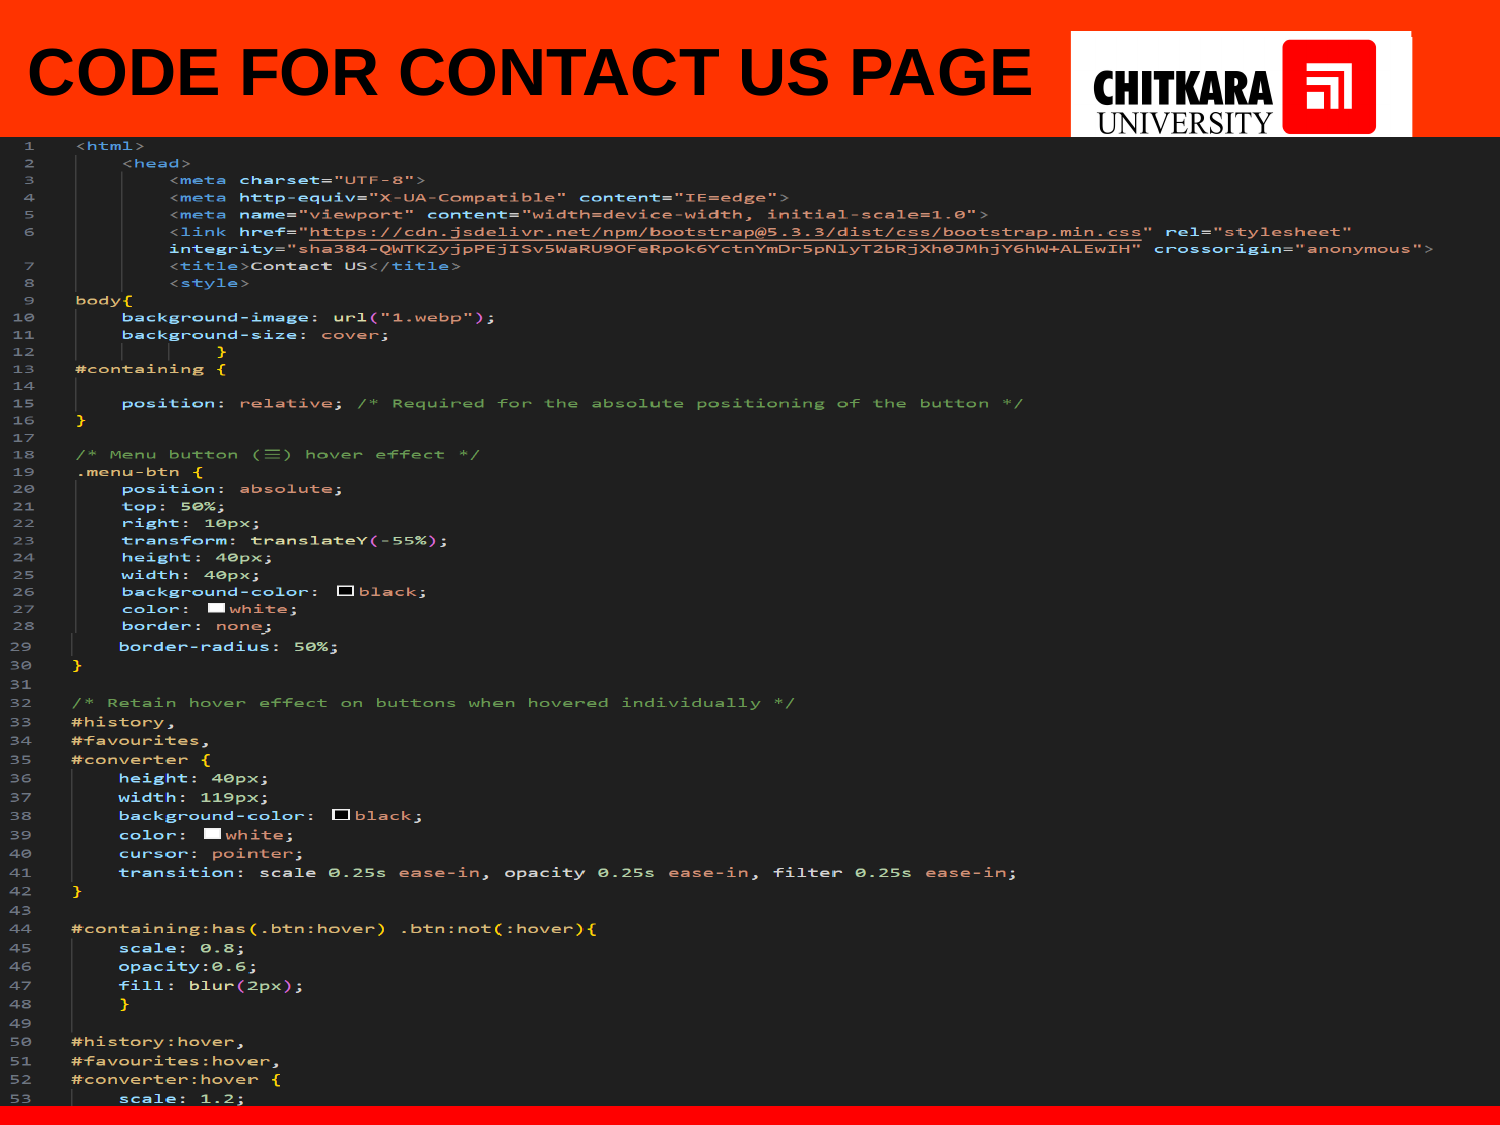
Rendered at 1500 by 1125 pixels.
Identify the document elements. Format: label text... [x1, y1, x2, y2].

picture [0, 37, 1500, 1107]
title CODE FOR CONTACT US PAGE [0, 0, 1063, 136]
